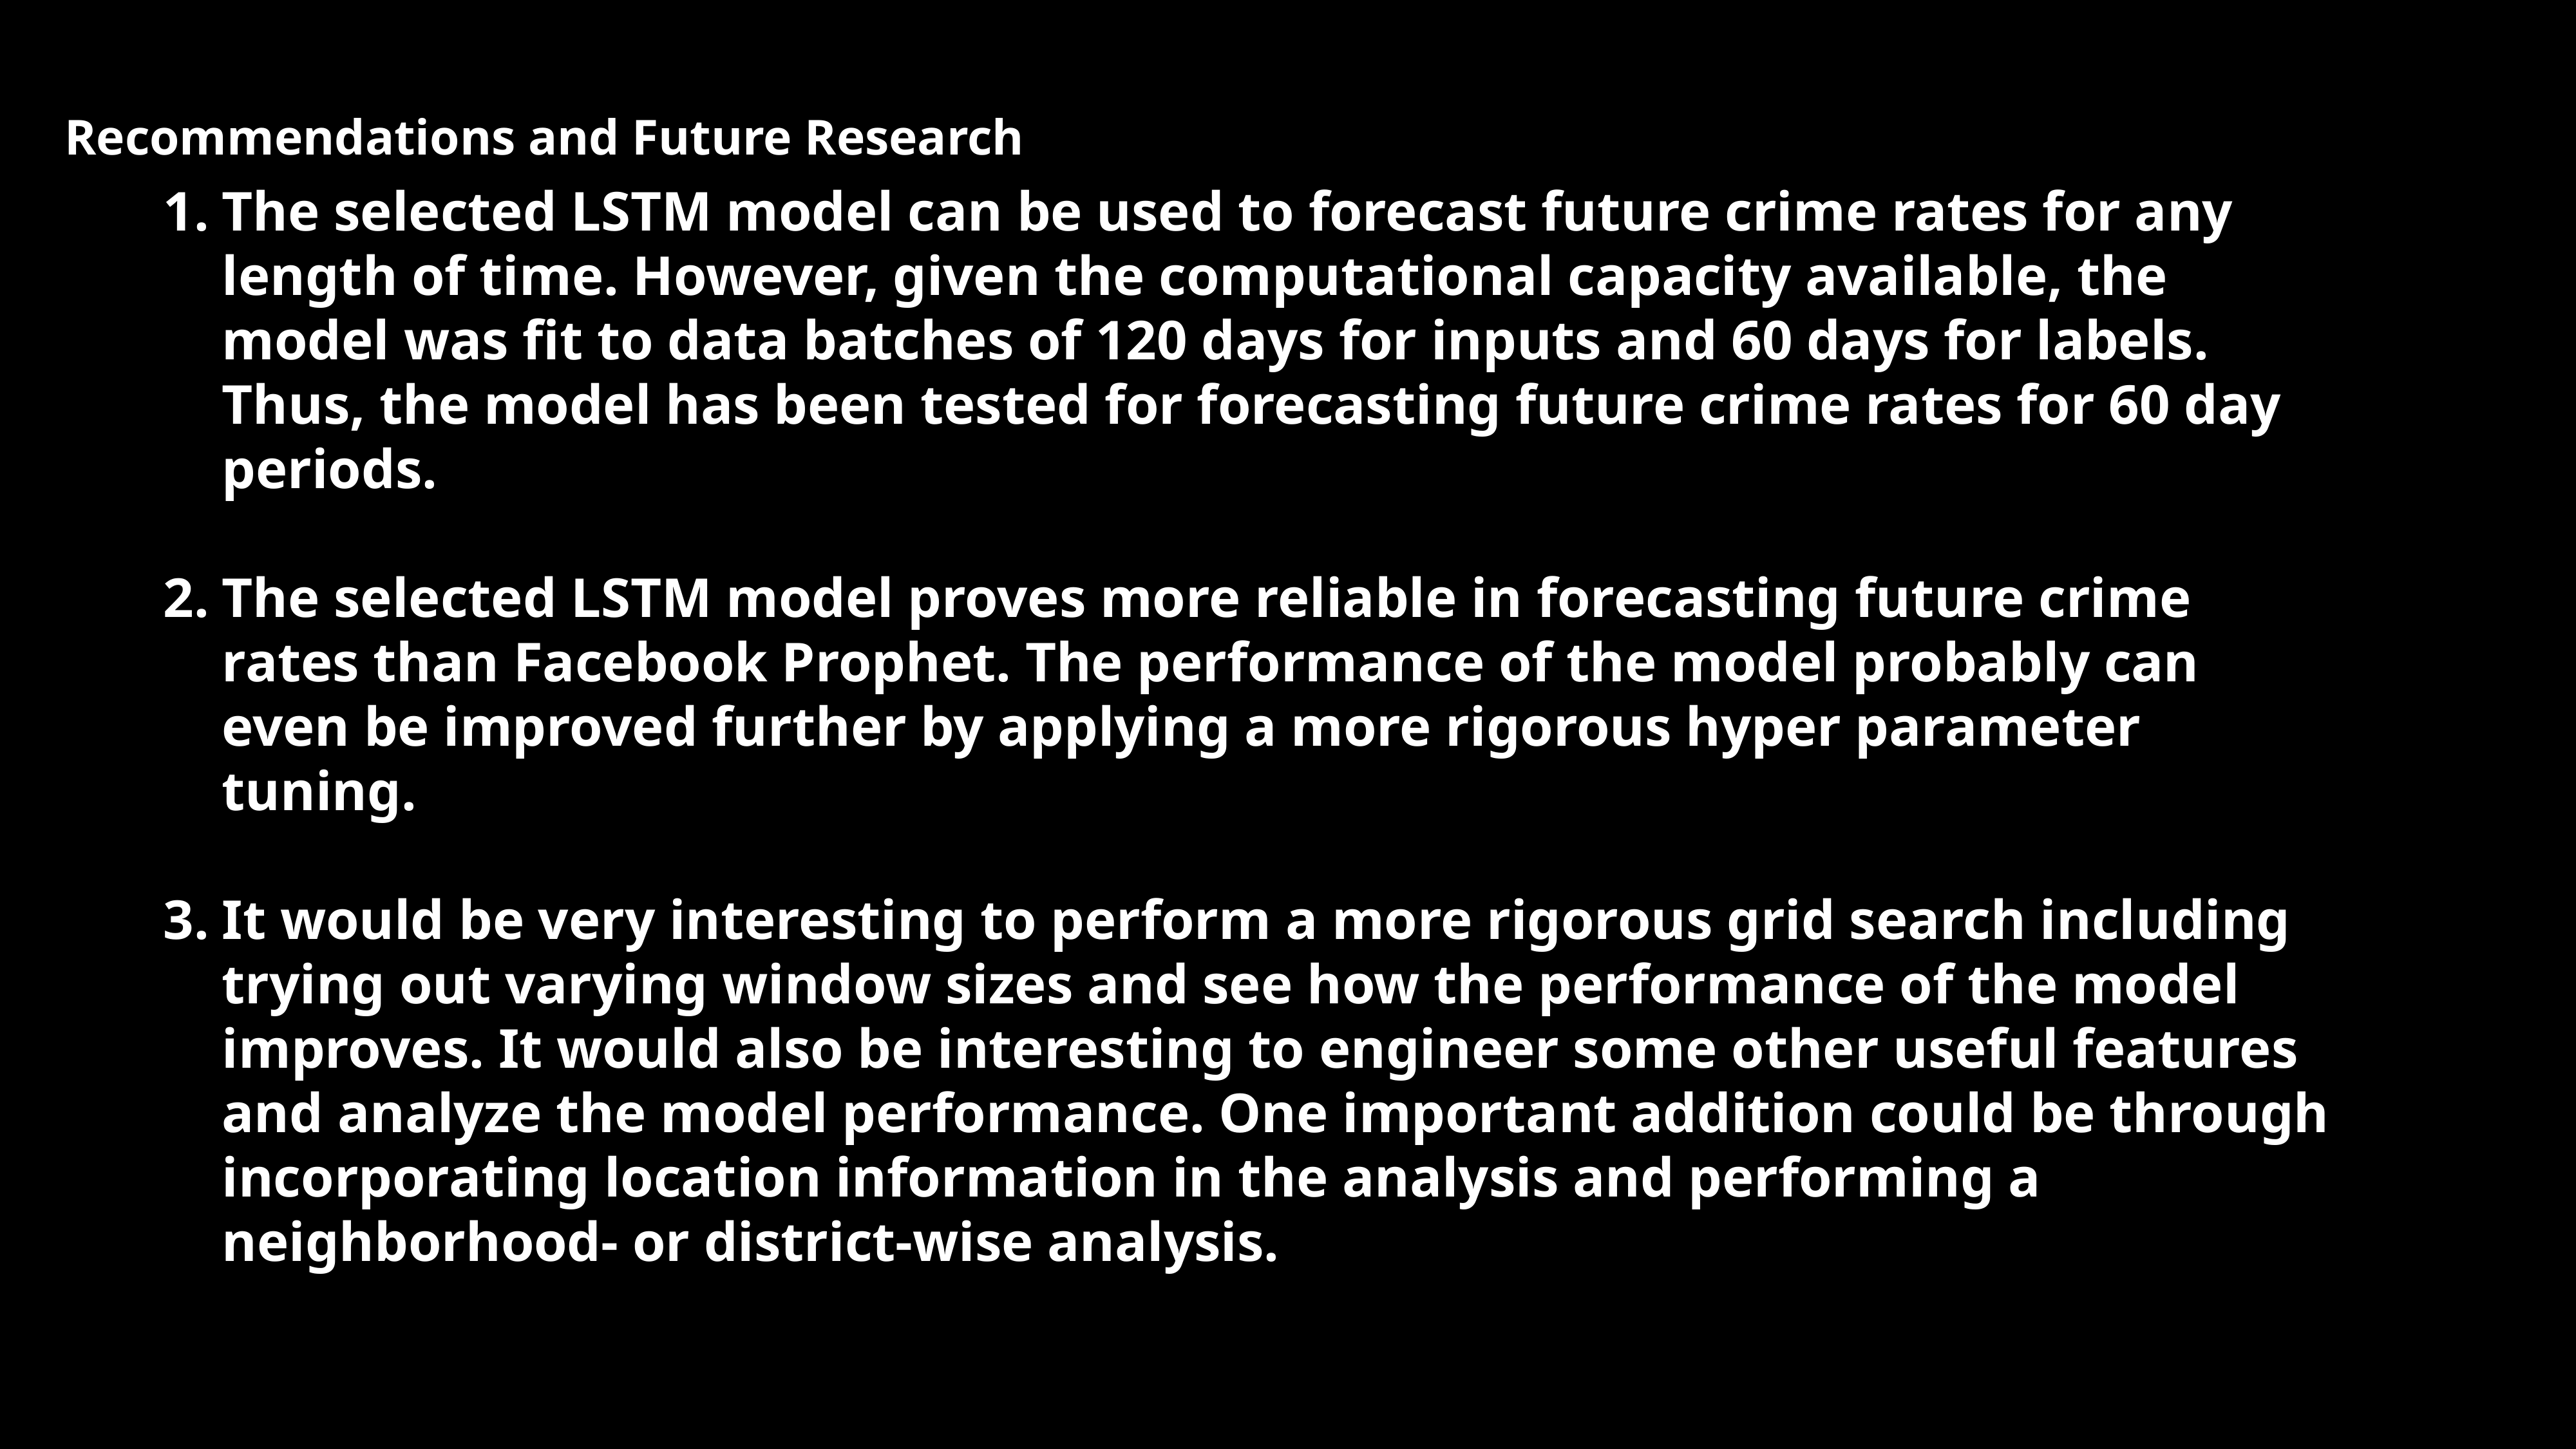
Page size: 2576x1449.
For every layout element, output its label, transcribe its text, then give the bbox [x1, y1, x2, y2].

text_box Recommendations and Future Research [59, 100, 1031, 170]
text_box The selected LSTM model can be used to forecast future crime rates for any length of time. However, given the computational capacity available, the model was fit to data batches of 120 days for inputs and 60 days for labels. Thus, the model has been tested for forecasting future crime rates for 60 day periods. The selected LSTM model proves more reliable in forecasting future crime rates than Facebook Prophet. The performance of the model probably can even be improved further by applying a more rigorous hyper parameter tuning. It would be very interesting to perform a more rigorous grid search including trying out varying window sizes and see how the performance of the model improves. It would also be interesting to engineer some other useful features and analyze the model performance. One important addition could be through incorporating location information in the analysis and performing a neighborhood- or district-wise analysis. [158, 171, 2338, 1278]
